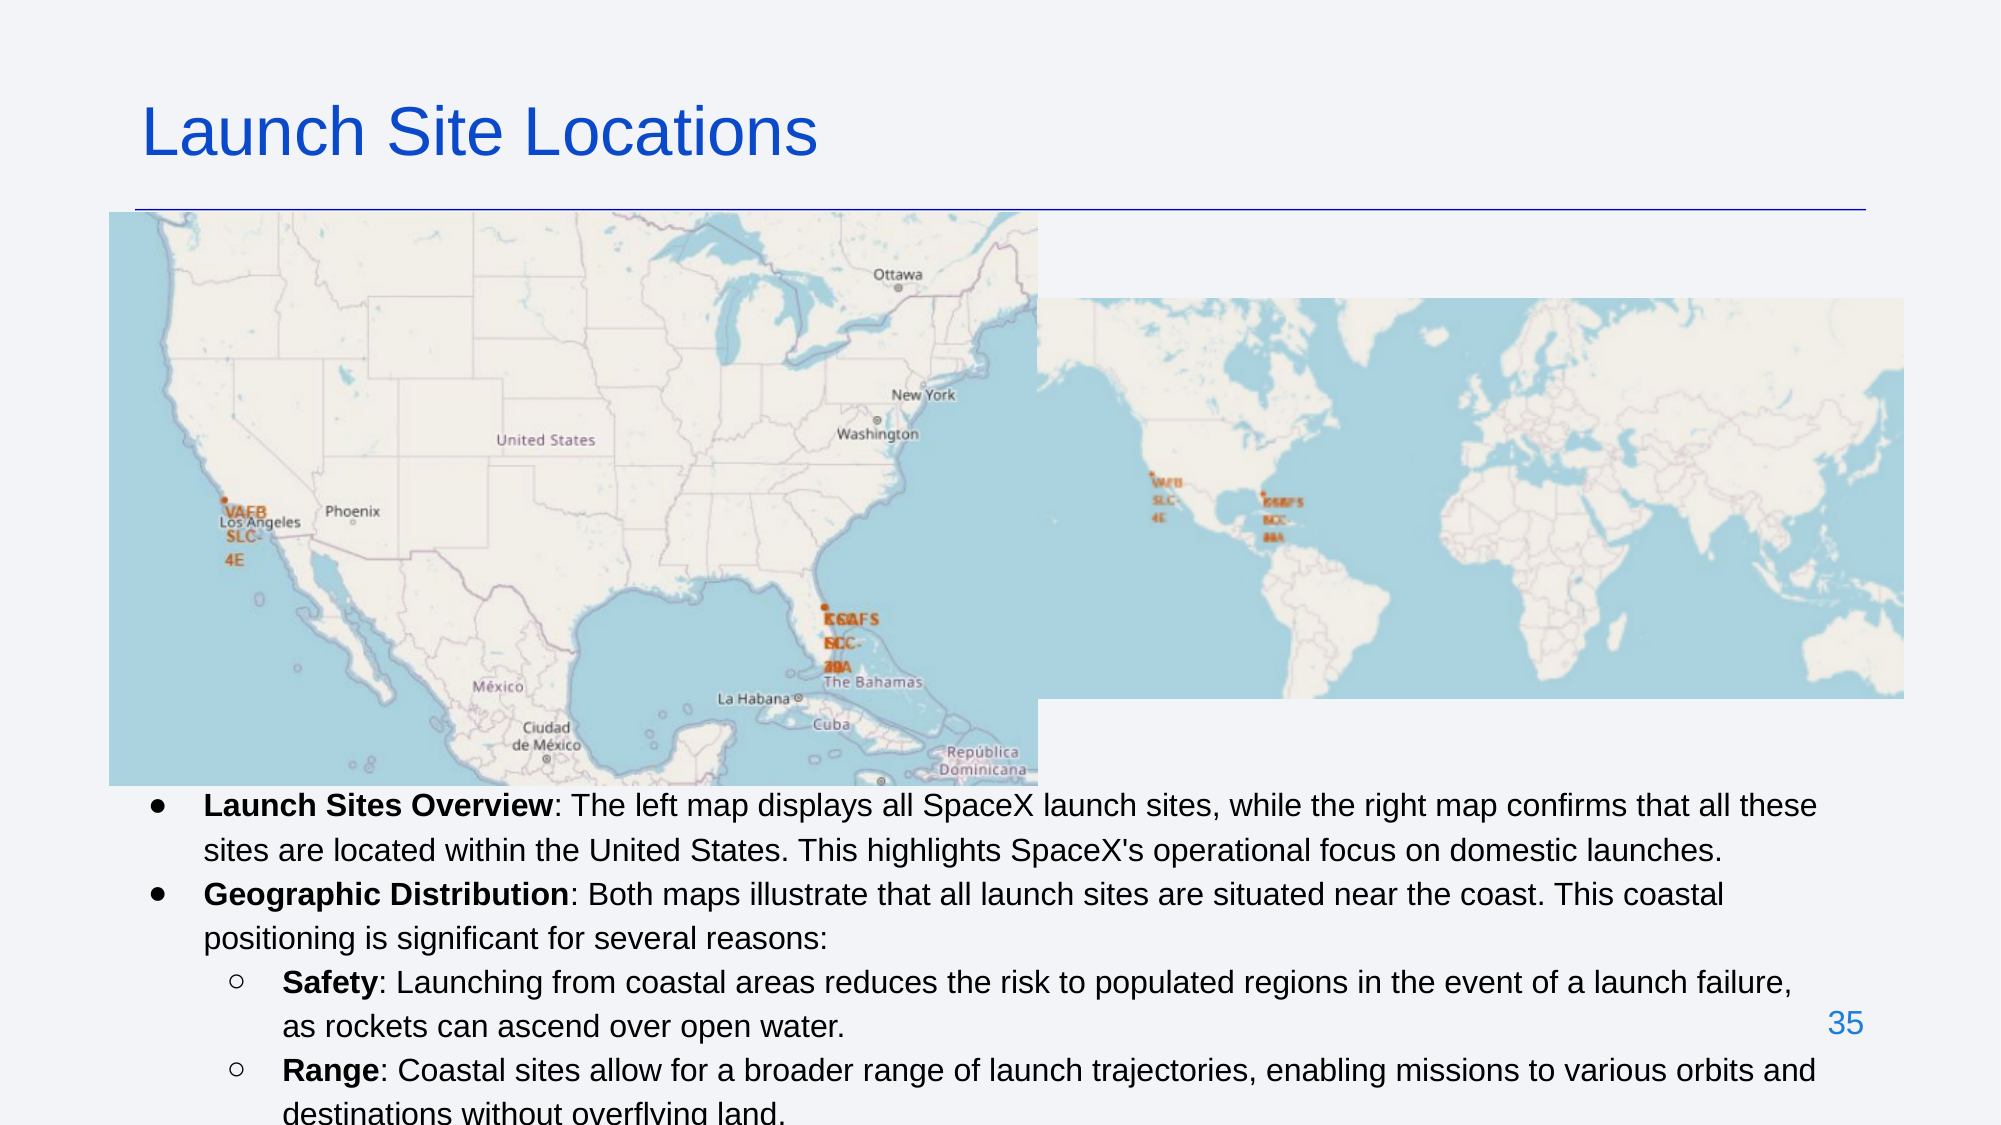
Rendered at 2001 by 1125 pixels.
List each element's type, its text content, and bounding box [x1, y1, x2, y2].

slide_number ‹#› [1852, 988, 1880, 1055]
text_box Launch Site Locations [126, 88, 1852, 179]
picture [0, 0, 2001, 1125]
list Launch Sites Overview: The left map displays all SpaceX launch sites, while the right map confirms that all these sites are located within the United States. This highlights SpaceX's operational focus on domestic launches. Geographic Distribution: Both maps illustrate that all launch sites are situated near the coast. This coastal positioning is significant for several reasons: Safety: Launching from coastal areas reduces the risk to populated regions in the event of a launch failure, as rockets can ascend over open water. Range: Coastal sites allow for a broader range of launch trajectories, enabling missions to various orbits and destinations without overflying land. [109, 760, 1852, 1125]
